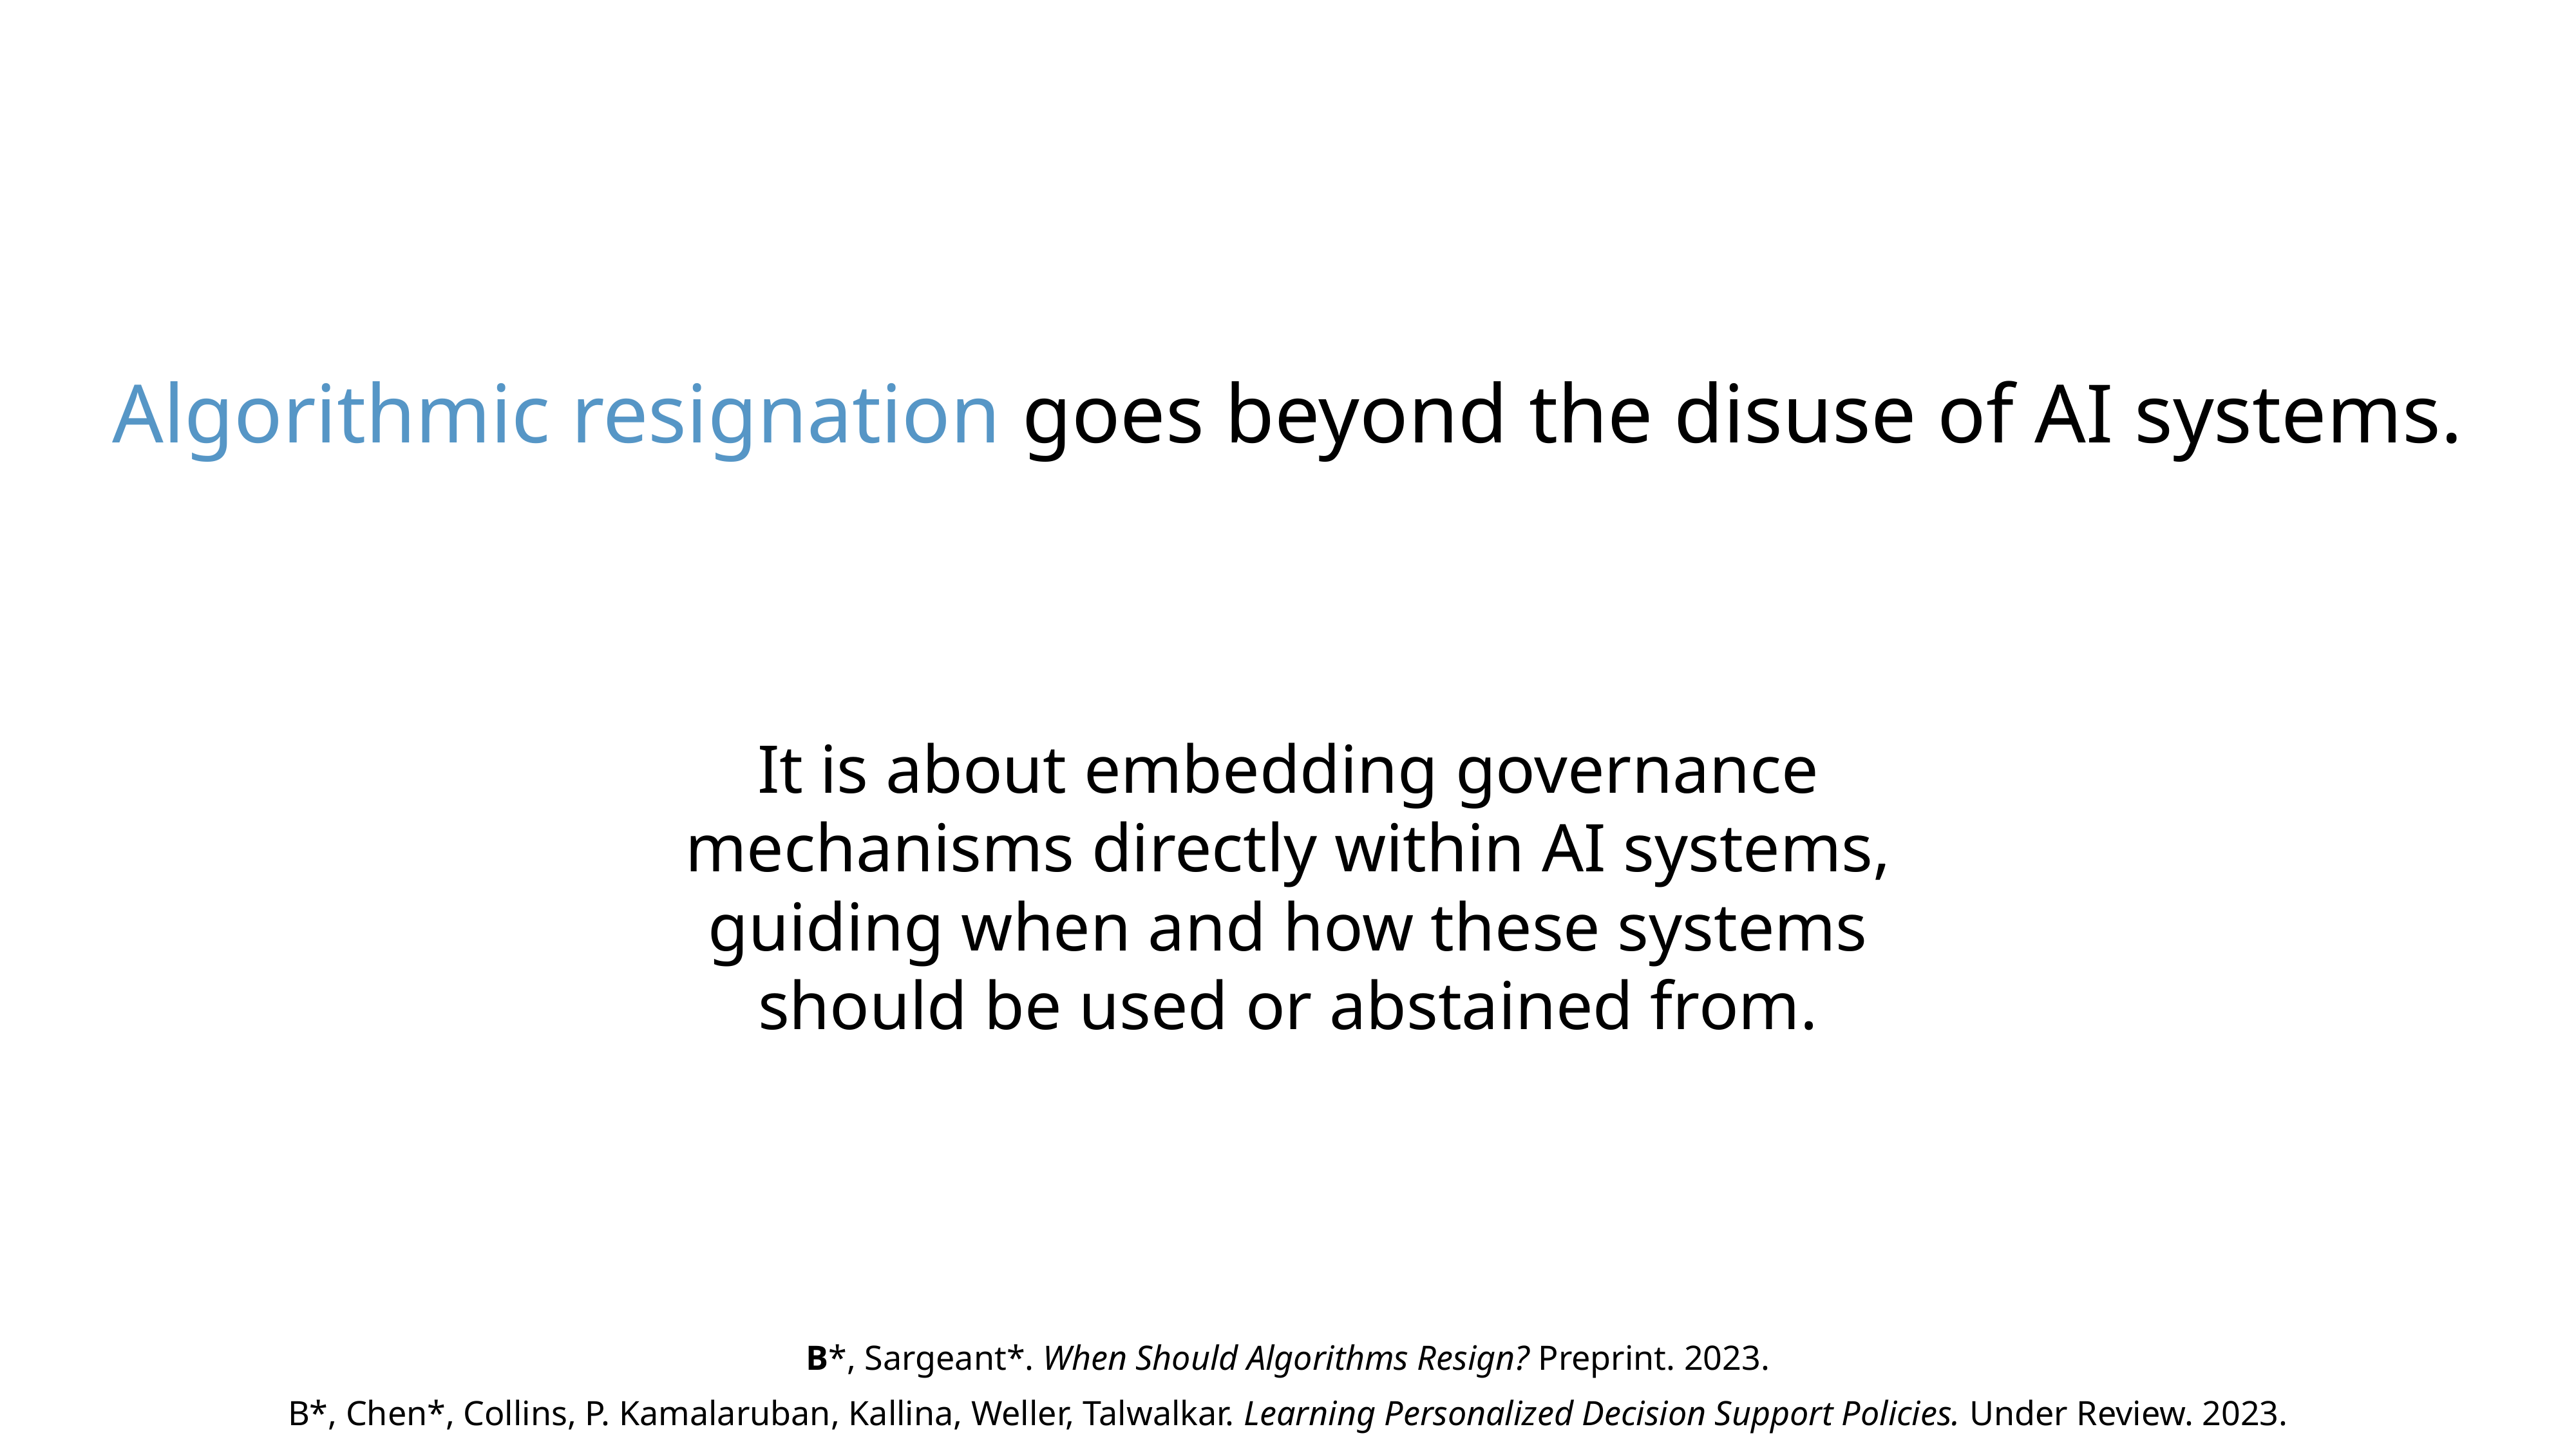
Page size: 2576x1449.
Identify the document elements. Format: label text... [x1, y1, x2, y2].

text_box B*, Sargeant*. When Should Algorithms Resign? Preprint. 2023. [800, 1331, 1776, 1383]
text_box B*, Chen*, Collins, P. Kamalaruban, Kallina, Weller, Talwalkar. Learning Personalized Decision Support Policies. Under Review. 2023. [282, 1386, 2294, 1437]
text_box It is about embedding governance mechanisms directly within AI systems, guiding when and how these systems should be used or abstained from. [670, 721, 1906, 1048]
text_box Algorithmic resignation goes beyond the disuse of AI systems. [69, 356, 2507, 464]
